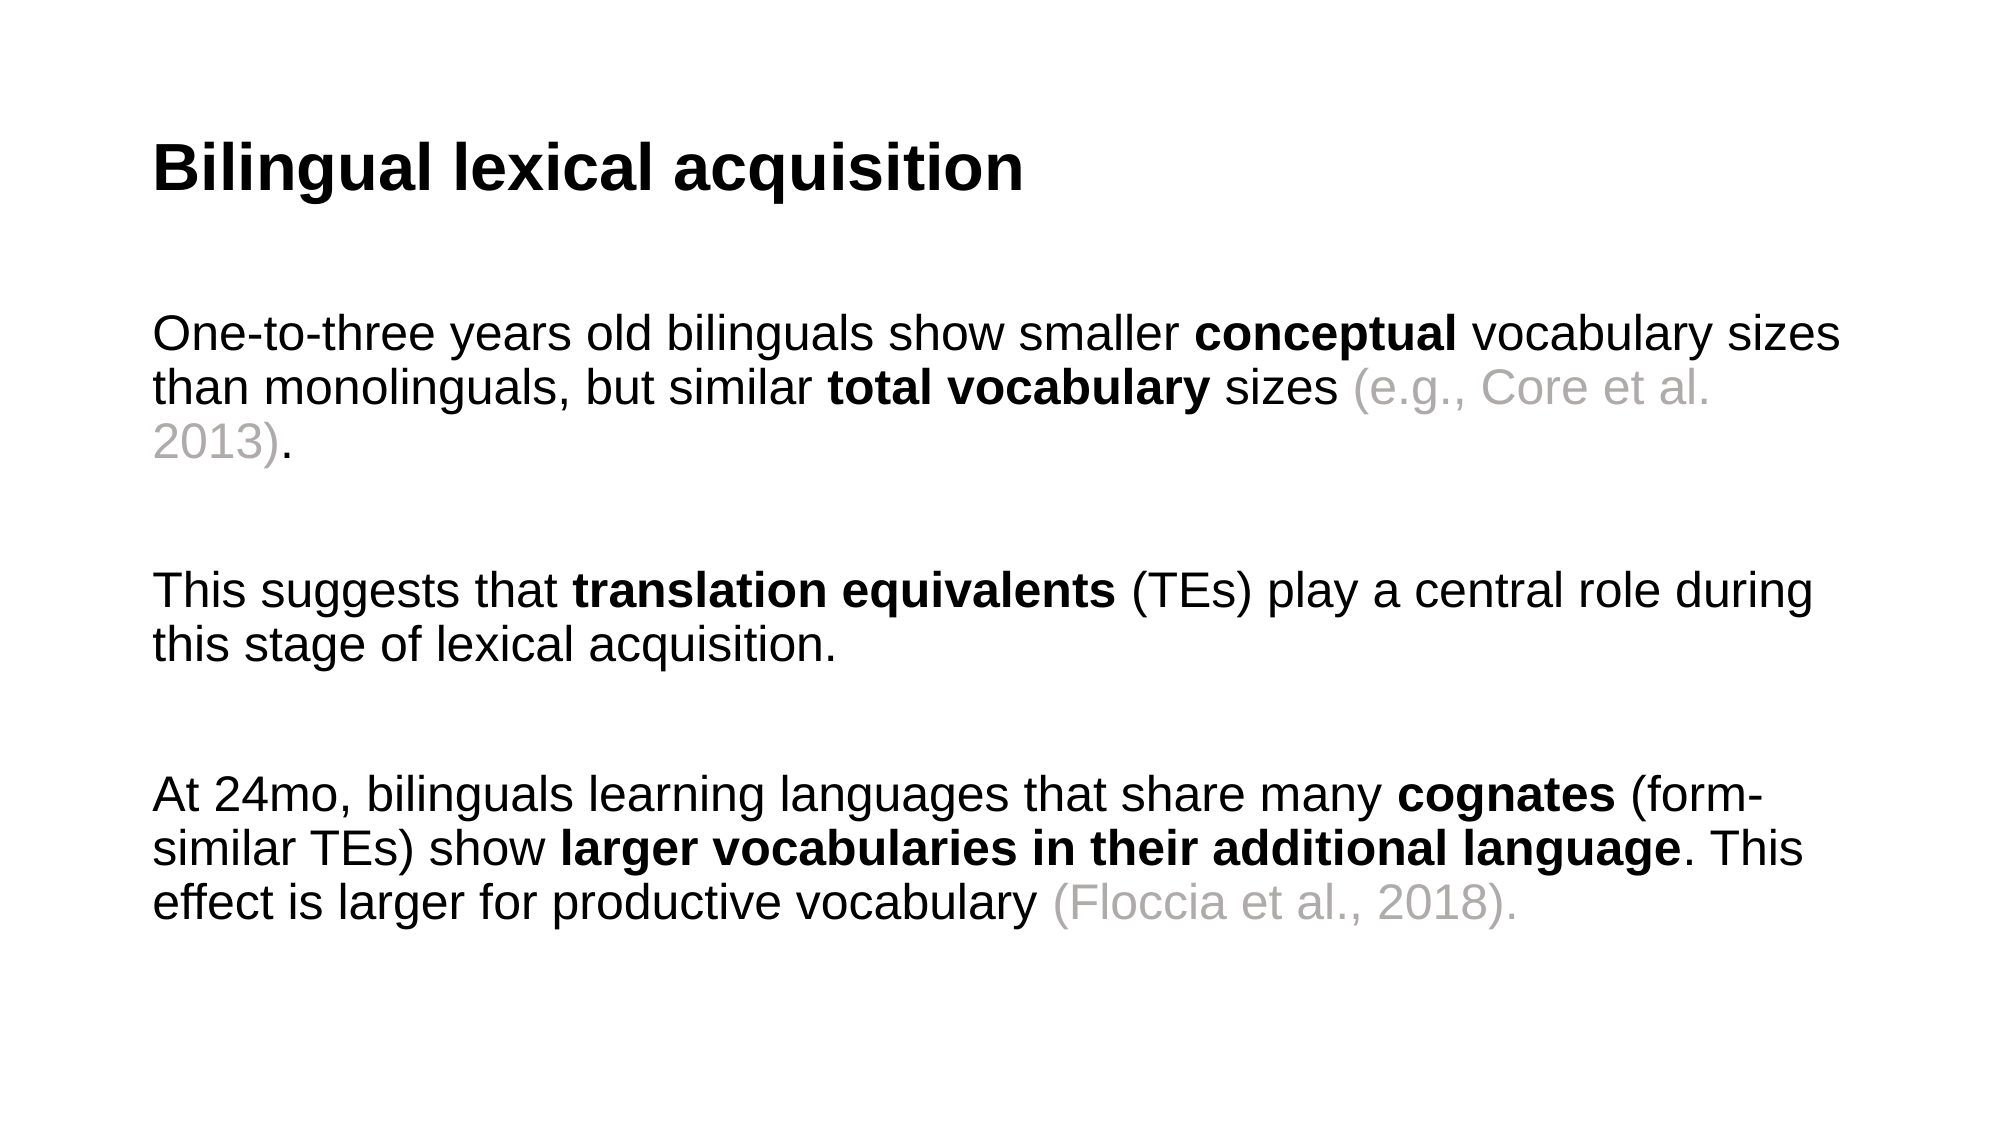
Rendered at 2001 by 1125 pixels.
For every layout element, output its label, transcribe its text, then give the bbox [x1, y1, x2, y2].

list One-to-three years old bilinguals show smaller conceptual vocabulary sizes than monolinguals, but similar total vocabulary sizes (e.g., Core et al. 2013). This suggests that translation equivalents (TEs) play a central role during this stage of lexical acquisition. At 24mo, bilinguals learning languages that share many cognates (form-similar TEs) show larger vocabularies in their additional language. This effect is larger for productive vocabulary (Floccia et al., 2018). [137, 299, 1863, 1014]
title Bilingual lexical acquisition [137, 59, 1863, 278]
